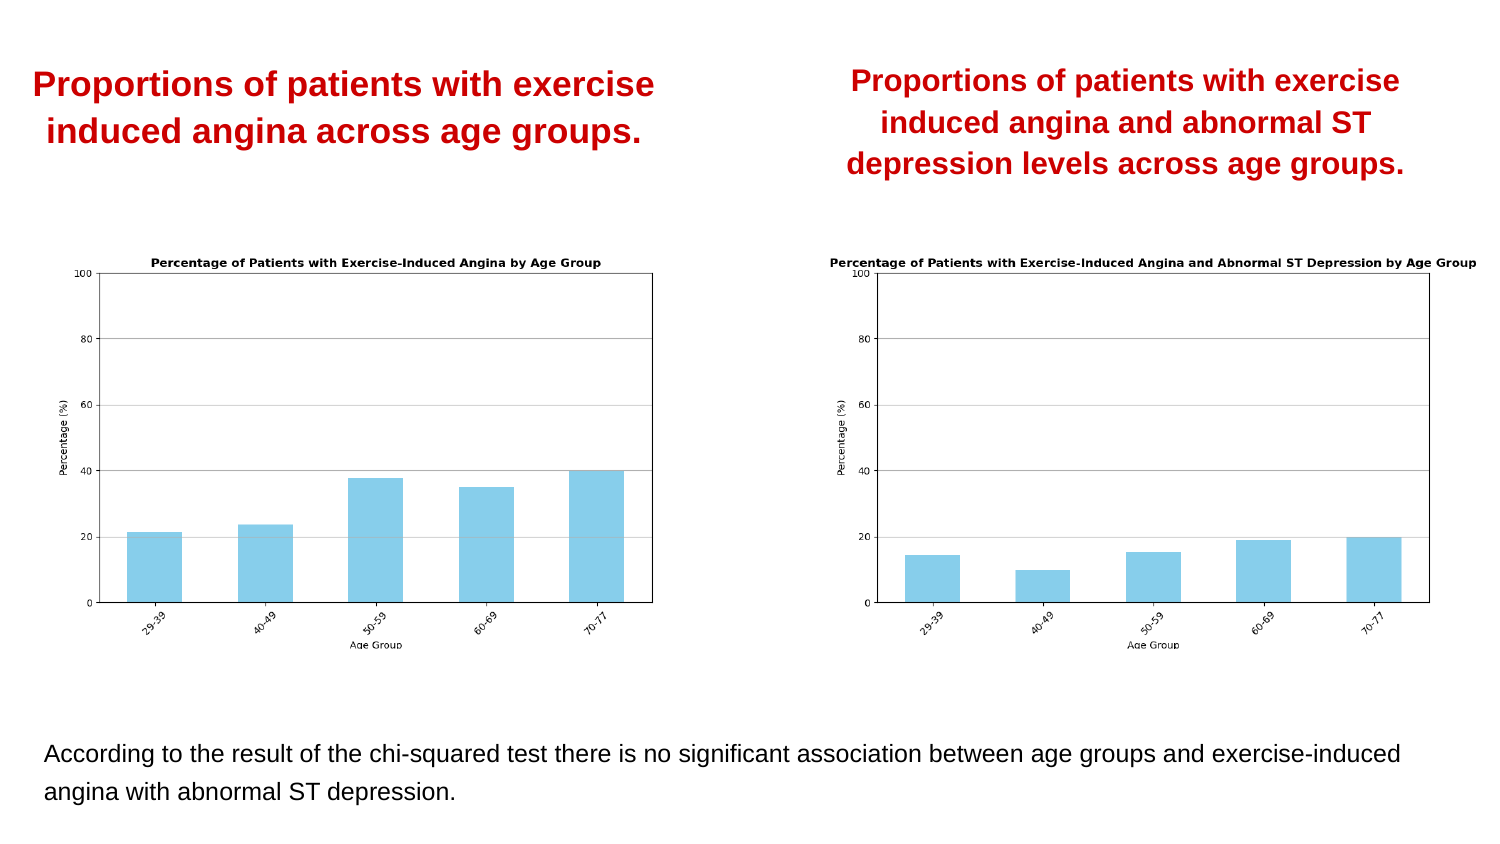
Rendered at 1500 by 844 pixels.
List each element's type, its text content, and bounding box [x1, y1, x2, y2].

text_box According to the result of the chi-squared test there is no significant association between age groups and exercise-induced angina with abnormal ST depression. [28, 714, 1450, 823]
list Proportions of patients with exercise induced angina across age groups. [10, 41, 678, 192]
list Proportions of patients with exercise induced angina and abnormal ST depression levels across age groups. [788, 41, 1465, 181]
picture [10, 221, 723, 649]
title [28, 32, 1427, 127]
picture [787, 221, 1500, 649]
